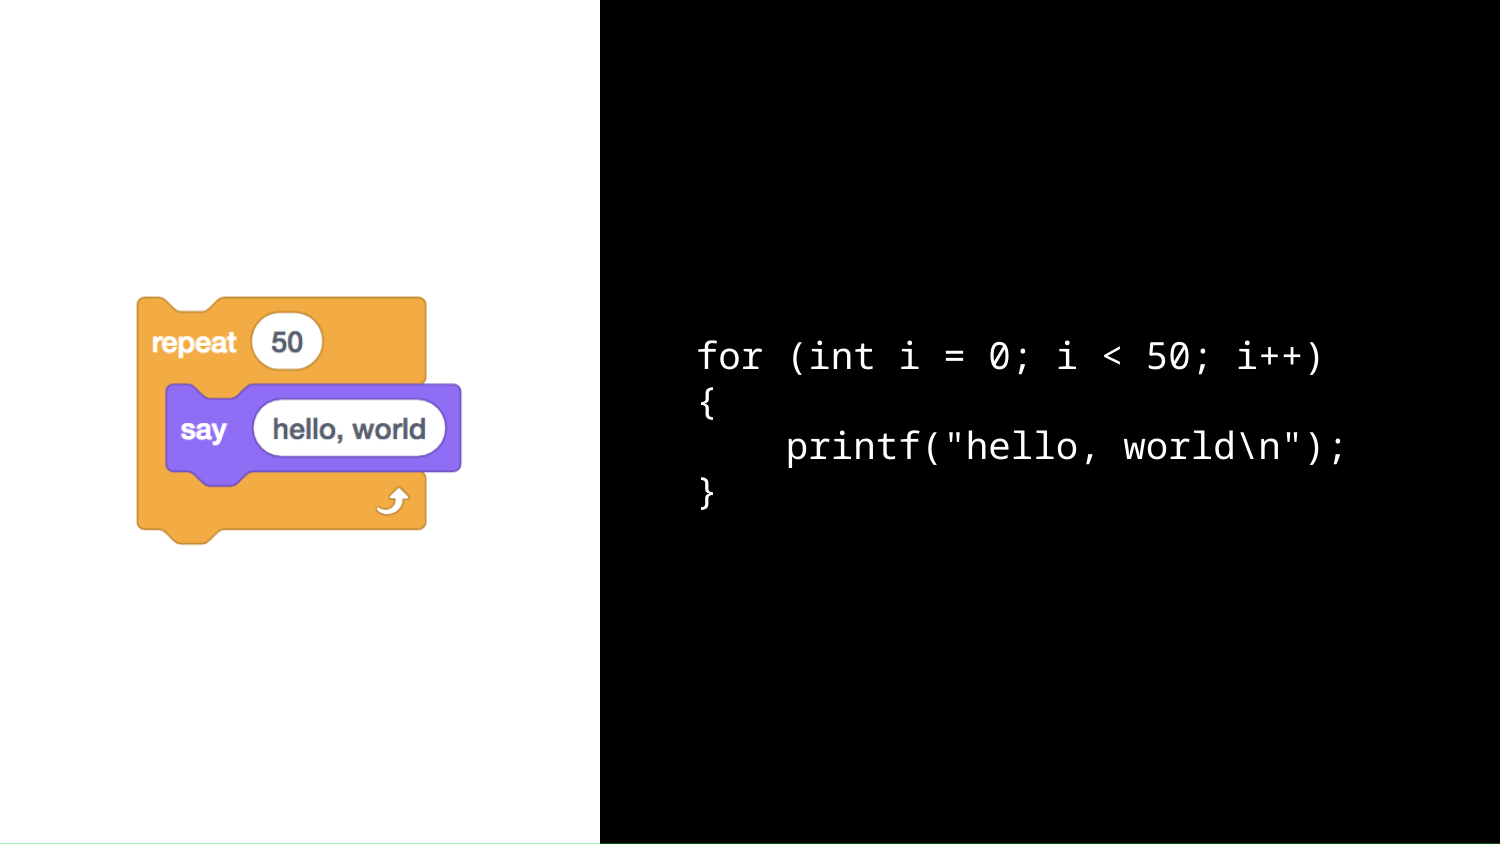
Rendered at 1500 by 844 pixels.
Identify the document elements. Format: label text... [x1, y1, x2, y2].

picture [125, 286, 475, 557]
text_box [600, 0, 1500, 844]
text_box for (int i = 0; i < 50; i++) { printf("hello, world\n"); } [680, 277, 1420, 567]
text_box [0, 0, 600, 844]
